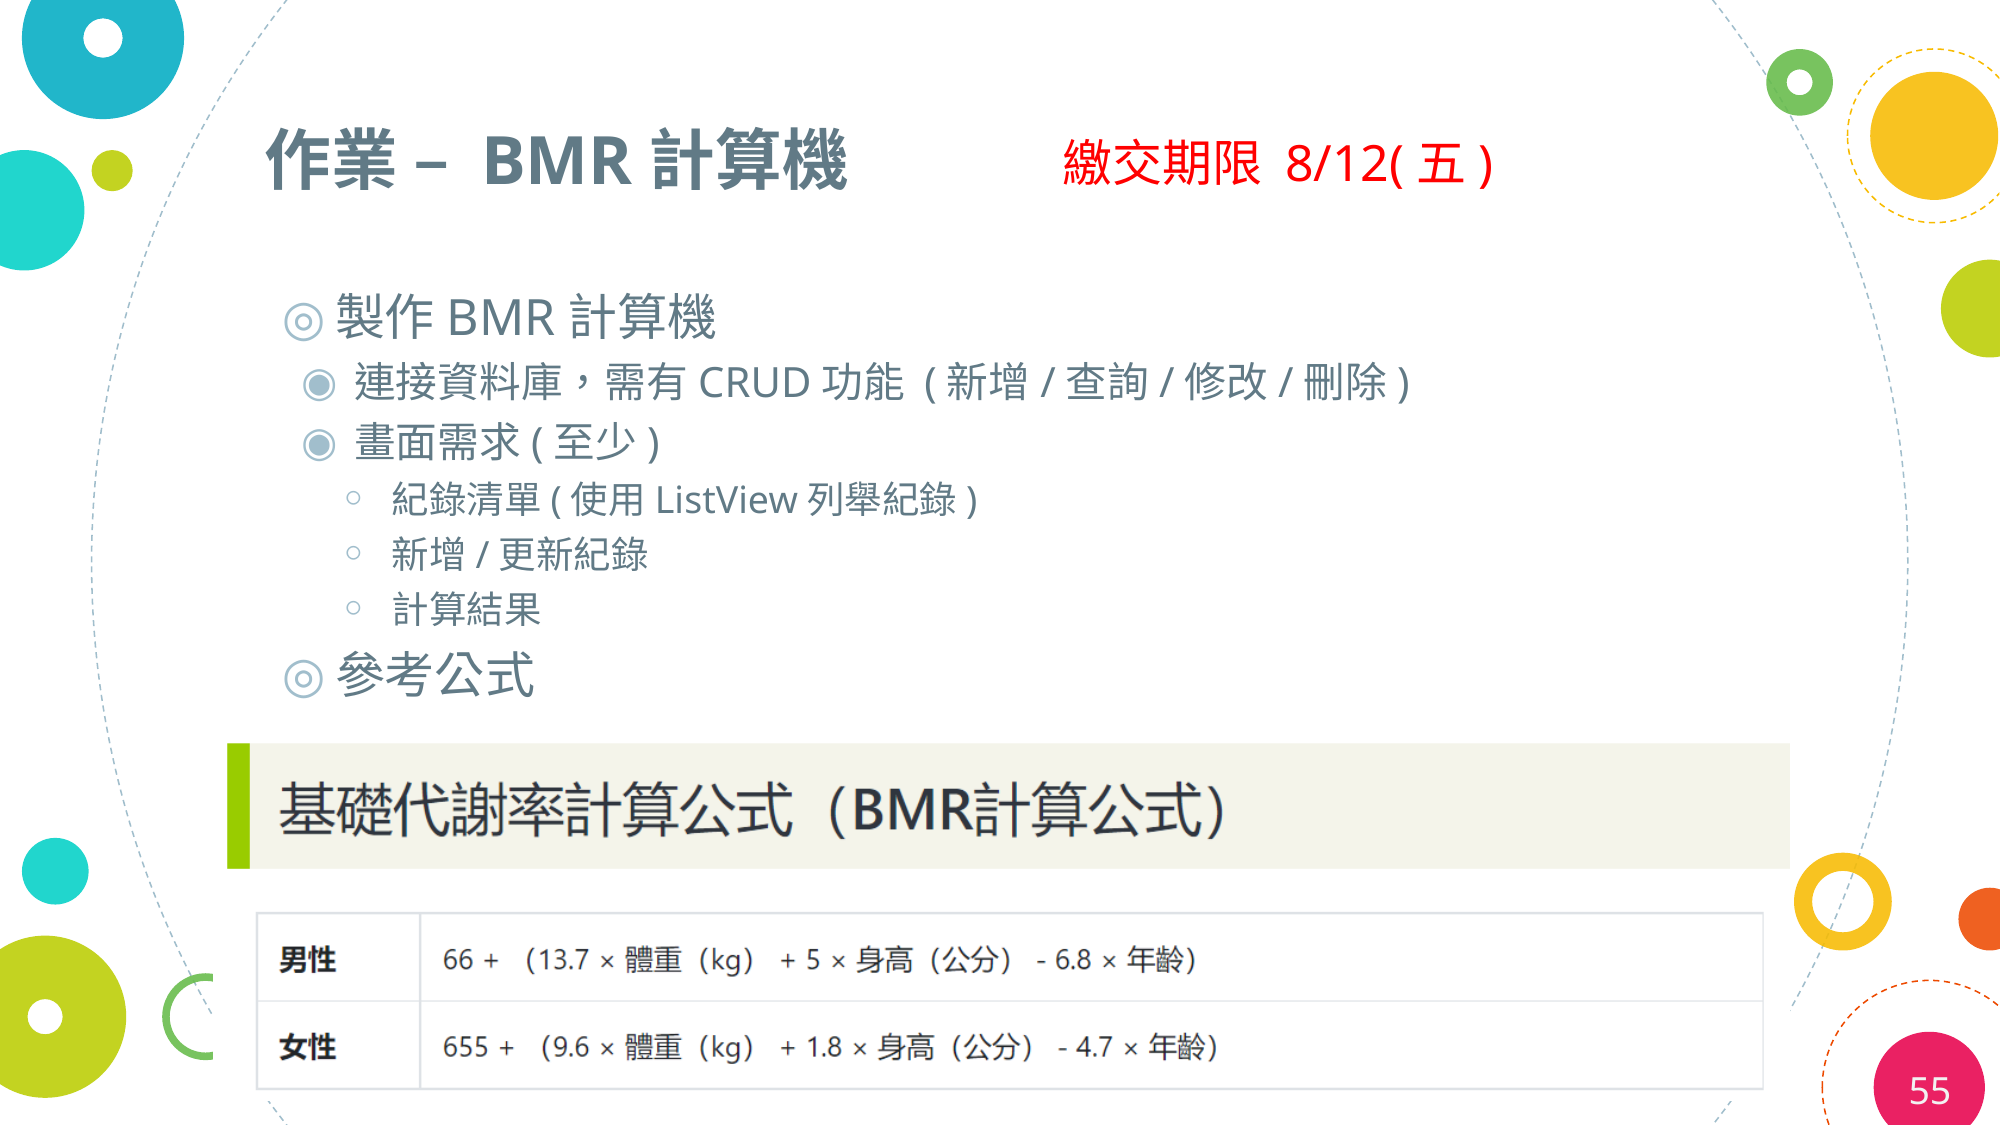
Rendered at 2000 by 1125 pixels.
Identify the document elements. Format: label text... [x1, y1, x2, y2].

text_box 繳交期限 8/12(五) [1046, 116, 1555, 223]
list 製作BMR計算機 連接資料庫，需有CRUD功能 (新增/查詢/修改/刪除) 畫面需求(至少) 紀錄清單(使用ListView列舉紀錄) 新增/更新紀錄 計算結果 參考公式 [249, 270, 1767, 733]
title 作業 – BMR計算機 [249, 45, 1750, 213]
slide_number 55 [1885, 1060, 1975, 1125]
picture [212, 735, 1790, 1101]
